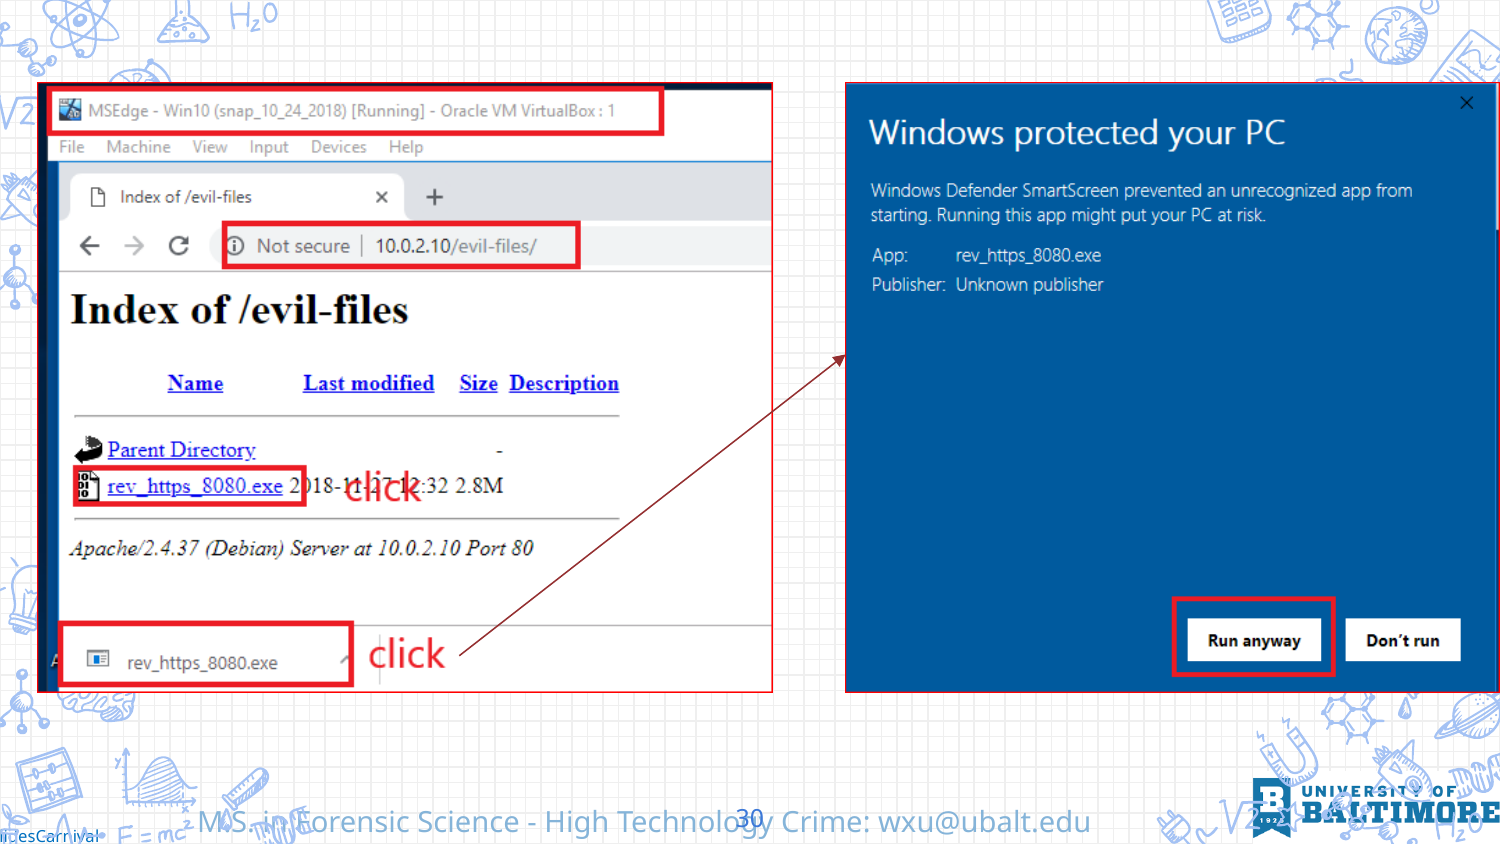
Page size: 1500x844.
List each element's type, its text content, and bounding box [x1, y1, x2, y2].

picture [845, 81, 1500, 694]
picture [1479, 779, 1483, 790]
picture [1481, 771, 1489, 788]
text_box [459, 354, 846, 656]
picture [1354, 819, 1361, 827]
picture [1375, 780, 1390, 791]
slide_number 30 [705, 796, 795, 844]
picture [1388, 823, 1396, 835]
picture [1283, 771, 1308, 783]
picture [1381, 771, 1421, 792]
picture [1405, 773, 1430, 800]
picture [1471, 771, 1479, 786]
picture [1342, 796, 1349, 806]
picture [37, 81, 773, 694]
picture [1253, 771, 1500, 844]
picture [1408, 786, 1417, 792]
